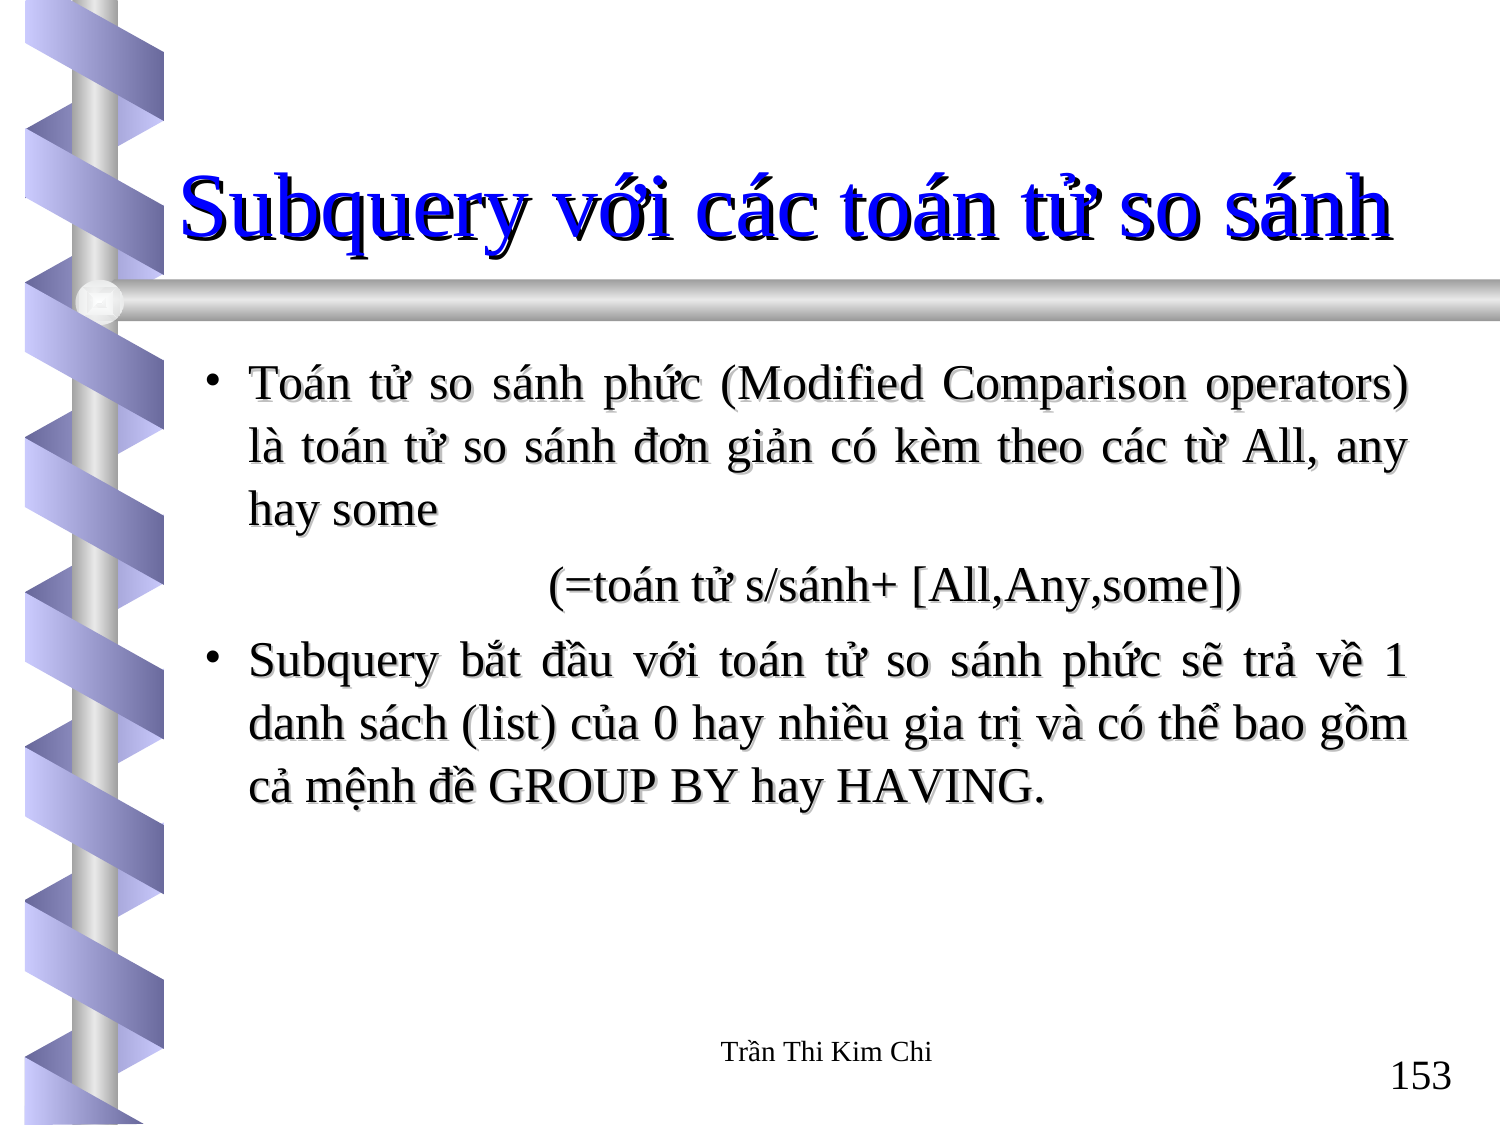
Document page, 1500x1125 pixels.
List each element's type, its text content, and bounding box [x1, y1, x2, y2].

text_box Trần Thi Kim Chi [589, 1024, 1065, 1100]
text_box Toán tử so sánh phức (Modified Comparison operators) là toán tử so sánh đơn giản có kèm theo các từ All, any hay some (=toán tử s/sánh+ [All,Any,some]) Subquery bắt đầu với toán tử so sánh phức sẽ trả về 1 danh sách (list) của 0 hay nhiều gia trị và có thể bao gồm cả mệnh đề GROUP BY hay HAVING. [174, 331, 1425, 1125]
title Subquery với các toán tử so sánh [162, 137, 1500, 263]
